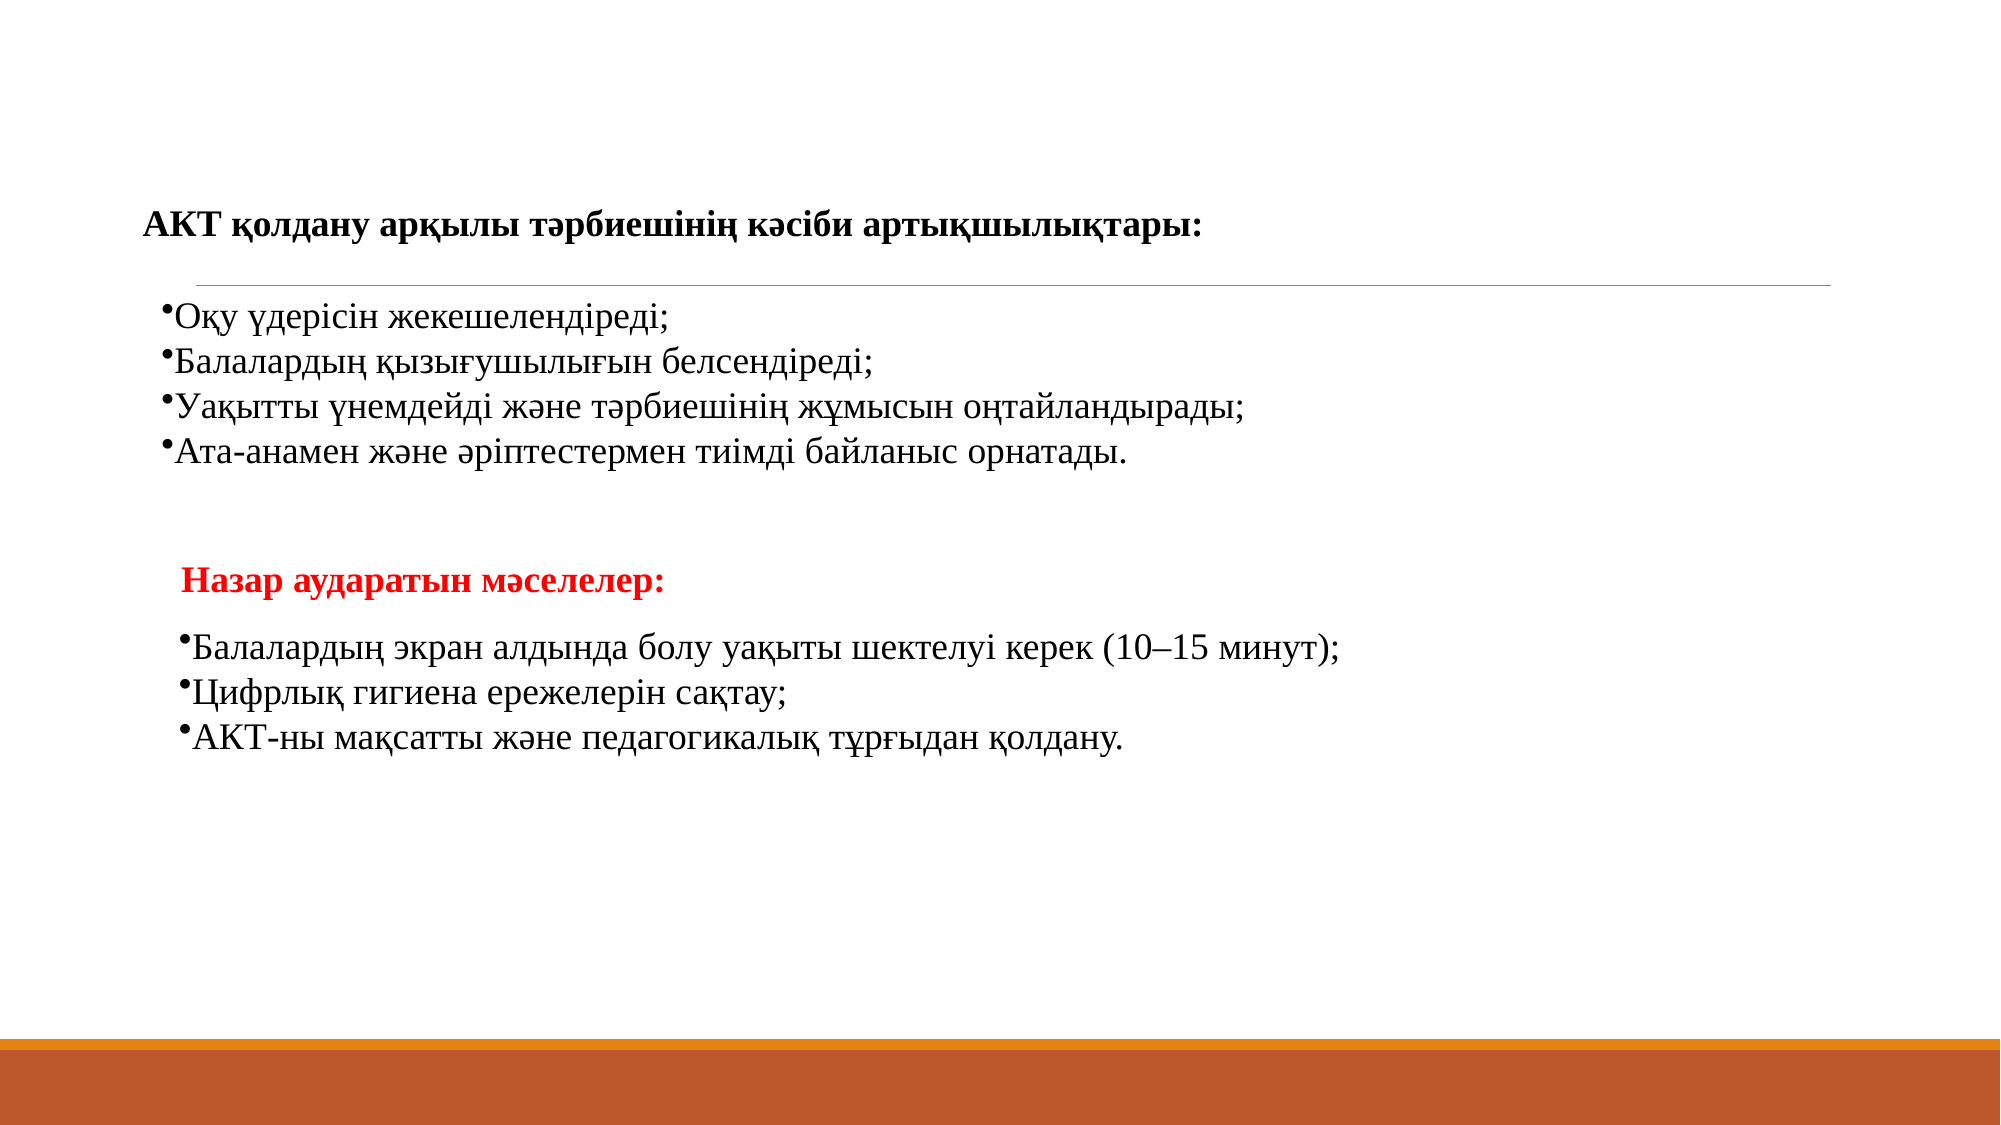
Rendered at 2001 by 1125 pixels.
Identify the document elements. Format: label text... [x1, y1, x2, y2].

text_box Назар аударатын мәселелер: [166, 547, 682, 608]
text_box Оқу үдерісін жекешелендіреді; Балалардың қызығушылығын белсендіреді; Уақытты үнемдейді және тәрбиешінің жұмысын оңтайландырады; Ата-анамен және әріптестермен тиімді байланыс орнатады. [146, 283, 1262, 524]
text_box АКТ қолдану арқылы тәрбиешінің кәсіби артықшылықтары: [127, 191, 1871, 252]
text_box Балалардың экран алдында болу уақыты шектелуі керек (10–15 минут); Цифрлық гигиена ережелерін сақтау; АКТ-ны мақсатты және педагогикалық тұрғыдан қолдану. [163, 614, 1647, 809]
